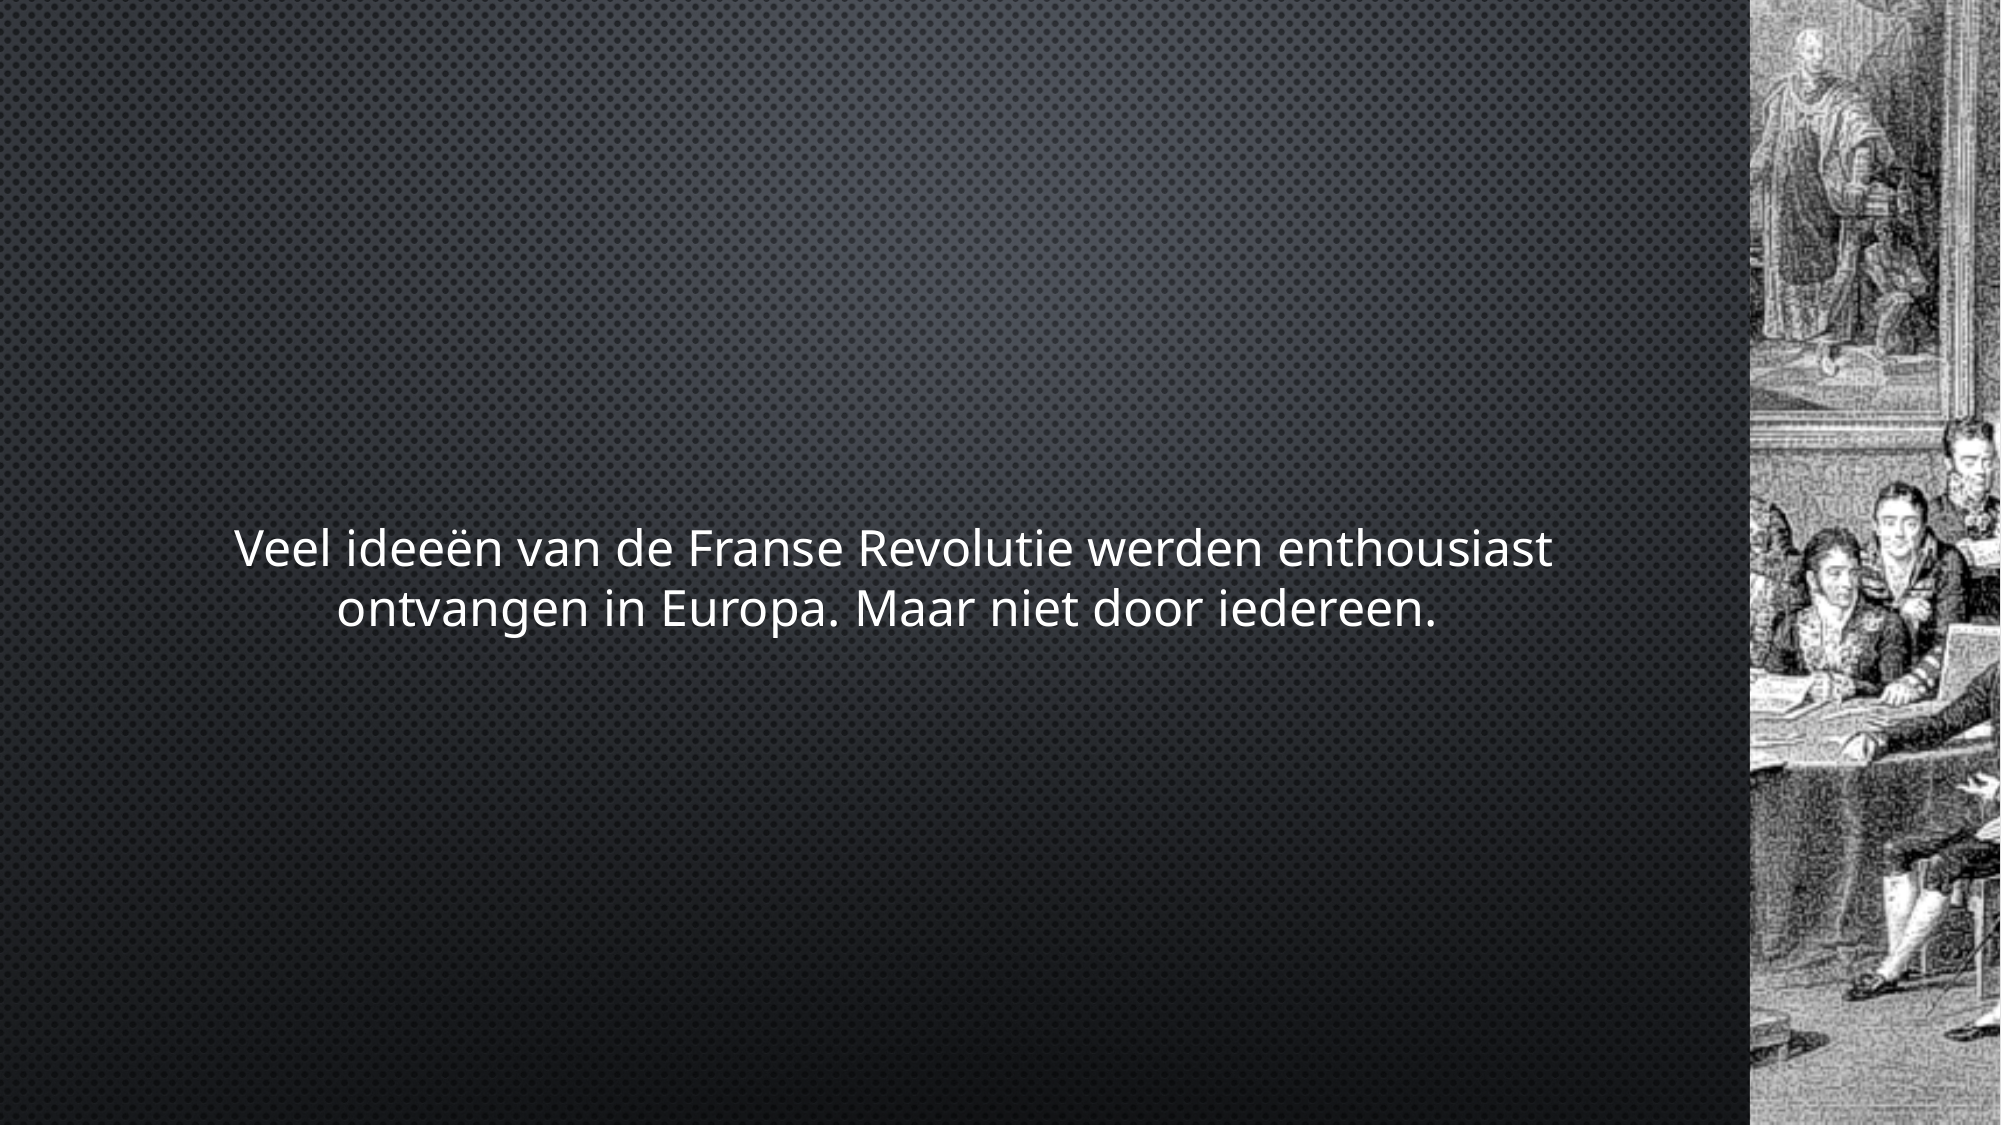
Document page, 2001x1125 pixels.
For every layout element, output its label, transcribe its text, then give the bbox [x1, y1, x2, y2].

text_box Veel ideeën van de Franse Revolutie werden enthousiast ontvangen in Europa. Maar niet door iedereen. [151, 508, 1637, 644]
picture [1749, 0, 2000, 1125]
